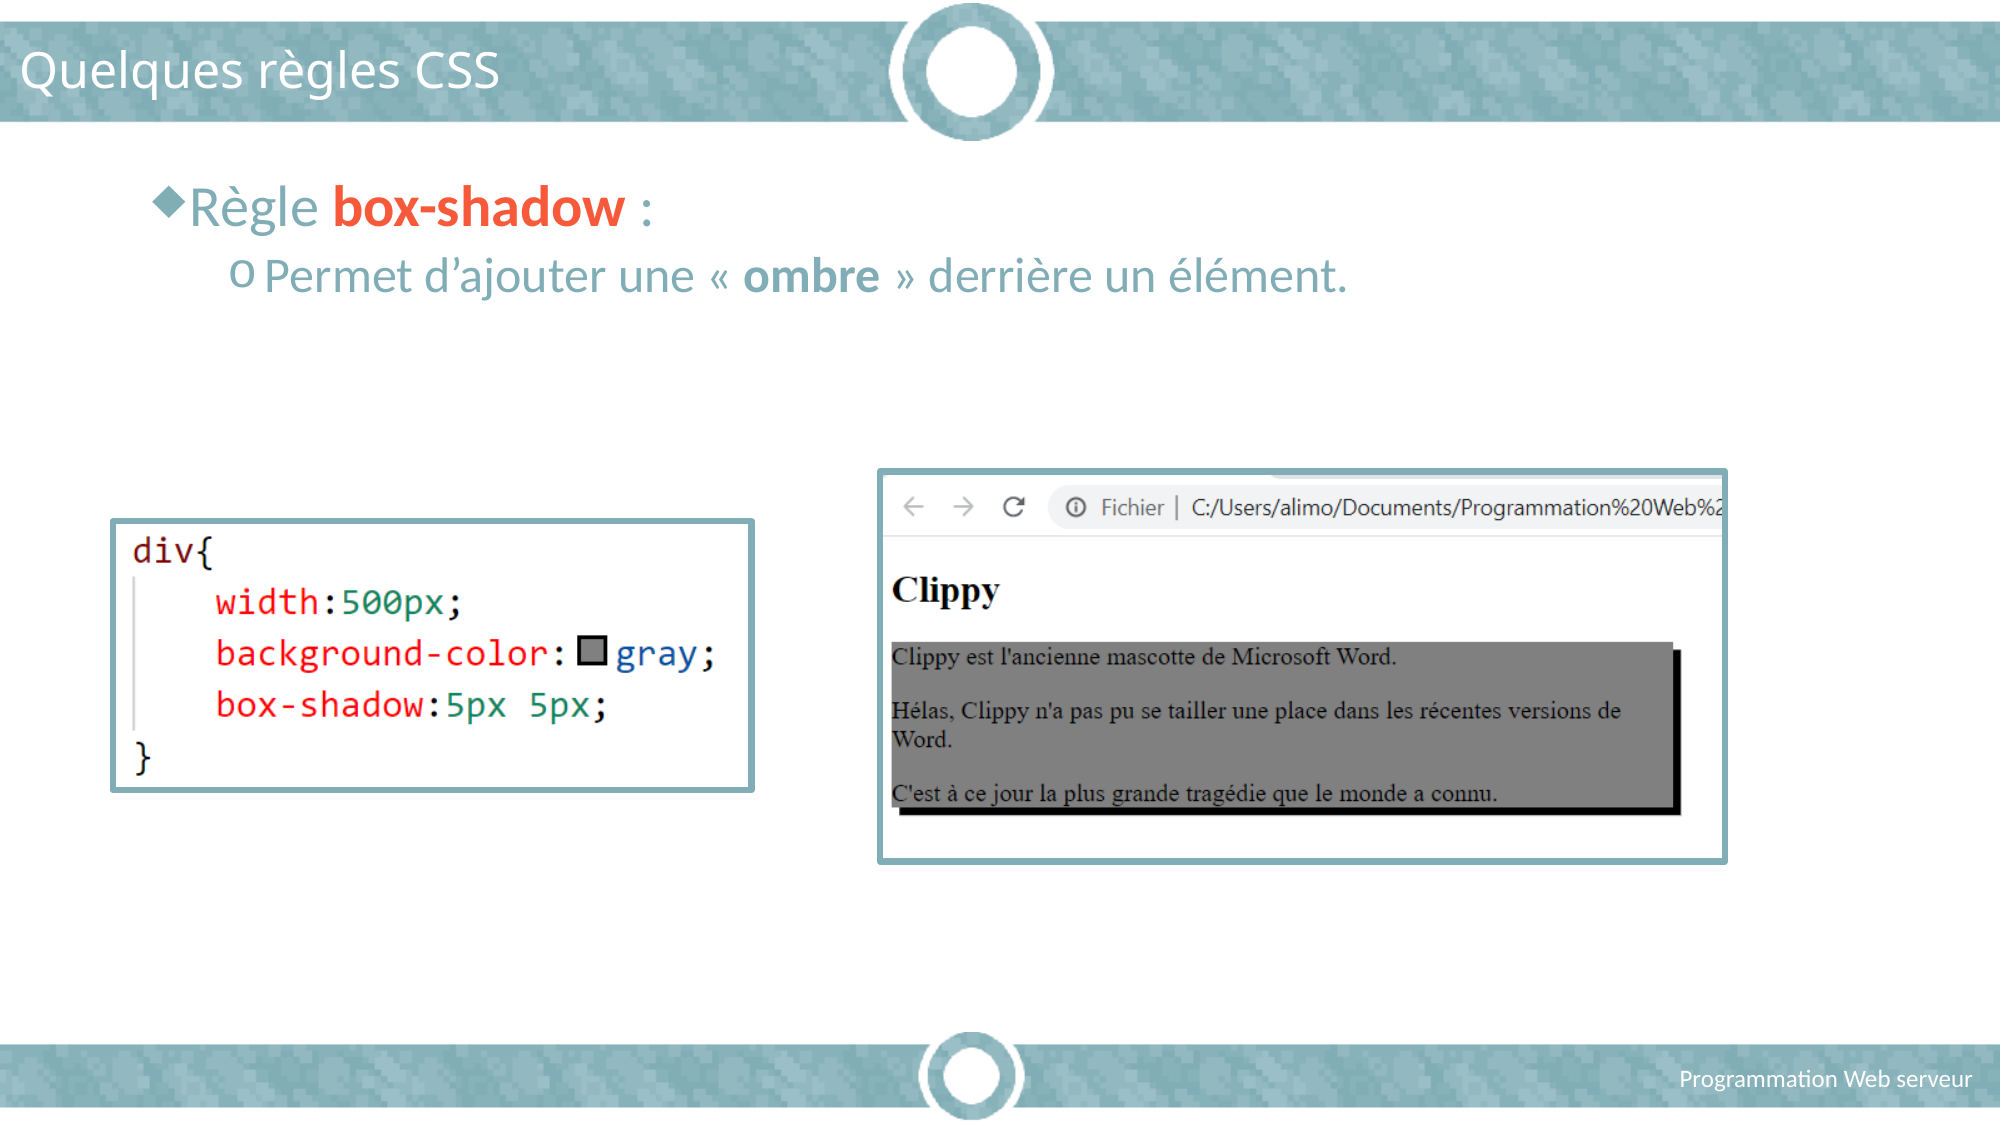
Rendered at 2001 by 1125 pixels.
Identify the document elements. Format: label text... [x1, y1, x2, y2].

list Règle box-shadow : Permet d’ajouter une « ombre » derrière un élément. [137, 168, 1863, 1014]
picture [115, 524, 749, 787]
picture [0, 3, 2000, 141]
picture [883, 474, 1722, 859]
picture [0, 1032, 2000, 1122]
title Quelques règles CSS [4, 22, 884, 123]
